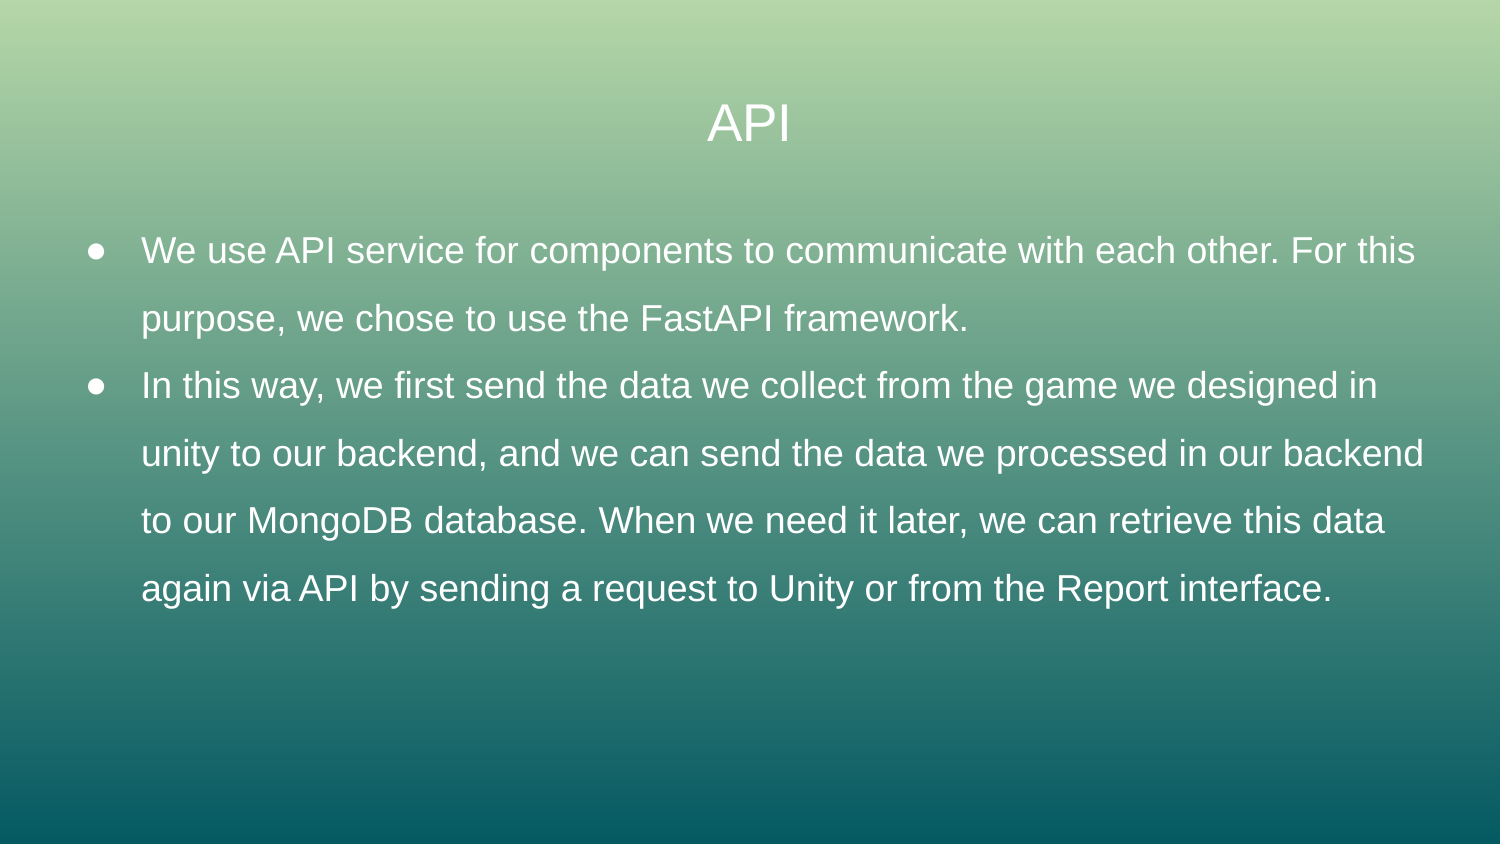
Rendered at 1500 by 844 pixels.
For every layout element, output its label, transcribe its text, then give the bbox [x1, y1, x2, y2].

title API [51, 72, 1449, 167]
list We use API service for components to communicate with each other. For this purpose, we chose to use the FastAPI framework. In this way, we first send the data we collect from the game we designed in unity to our backend, and we can send the data we processed in our backend to our MongoDB database. When we need it later, we can retrieve this data again via API by sending a request to Unity or from the Report interface. [51, 189, 1449, 750]
